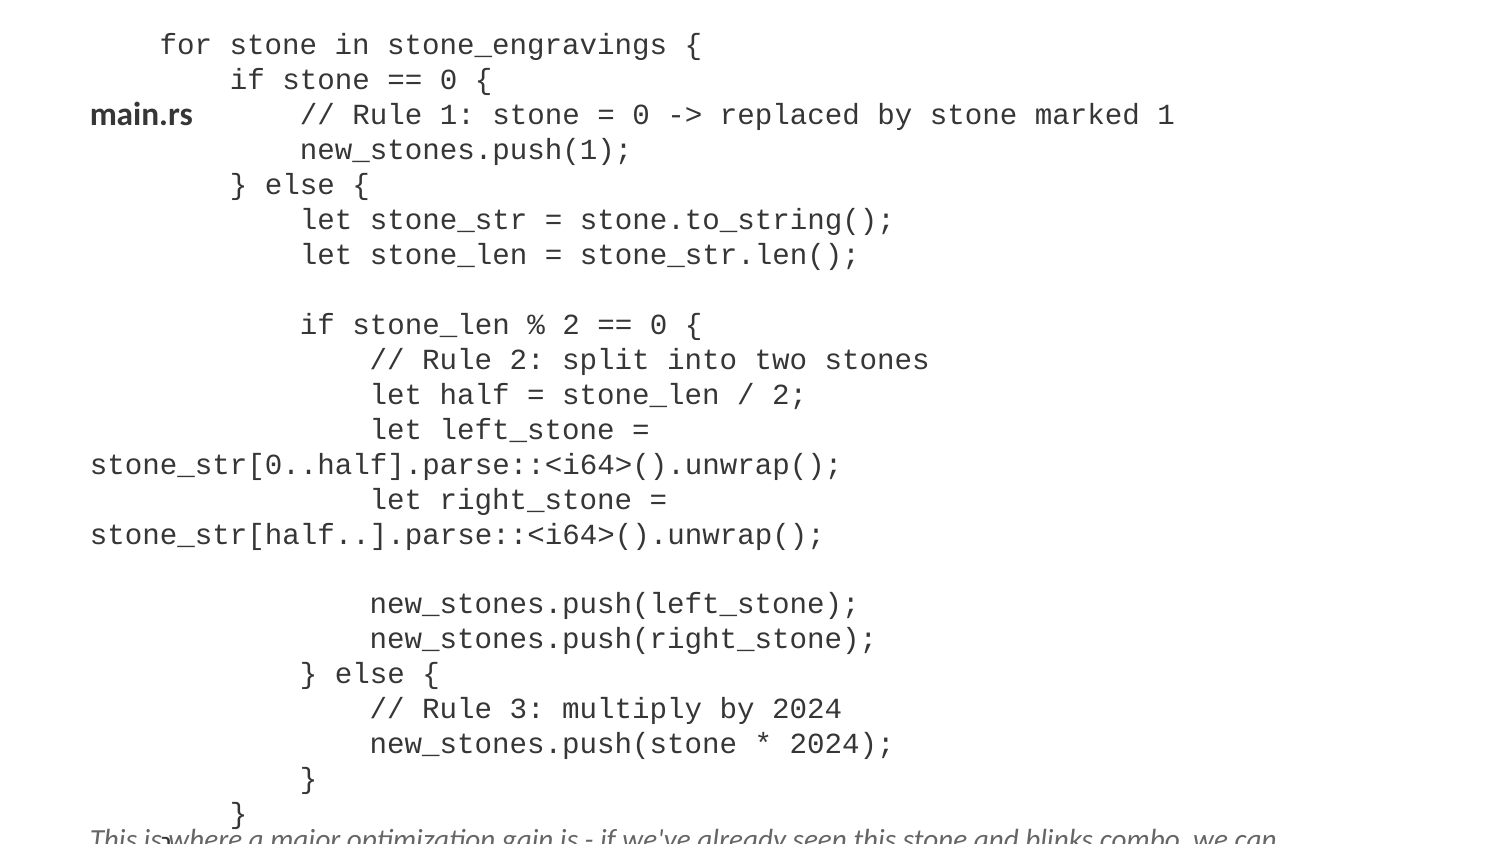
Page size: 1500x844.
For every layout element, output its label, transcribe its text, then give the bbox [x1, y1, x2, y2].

text_box main.rs [74, 74, 1425, 150]
text_box use std::collections::HashMap; use std::fs::File; use std::io::{self, BufRead, BufReader}; use std::path::Path; type MemoKey = (i64, usize); // (stone_value, blinks_remaining) type MemoMap = HashMap<MemoKey, usize>; fn read_lines_as_int_arrays<P>(filename: P, sep: &str) -> io::Result<Vec<Vec<i32>>> where P: AsRef<Path>, { let file = File::open(filename)?; let reader = BufReader::new(file); let lines: Vec<Result<String, io::Error>> = reader.lines().collect(); let mut int_arrays: Vec<Vec<i32>> = Vec::new(); // split each line by the passed in sep and parse each element as an integer for line in lines { let line: String = line?; let int_array: Vec<i32> = line.split(sep).map(|x| x.parse::<i32>().unwrap()).collect(); int_arrays.push(int_array); } Ok(int_arrays) } fn main() { run_part_one(); } // First, let's implement a naive solution for Part 1 fn execute_blink(stone_engravings: Vec<i64>) -> Vec<i64> { let mut new_stones = Vec::new(); for stone in stone_engravings { if stone == 0 { // Rule 1: stone = 0 -> replaced by stone marked 1 new_stones.push(1); } else { let stone_str = stone.to_string(); let stone_len = stone_str.len(); if stone_len % 2 == 0 { // Rule 2: split into two stones let half = stone_len / 2; let left_stone = stone_str[0..half].parse::<i64>().unwrap(); let right_stone = stone_str[half..].parse::<i64>().unwrap(); new_stones.push(left_stone); new_stones.push(right_stone); } else { // Rule 3: multiply by 2024 new_stones.push(stone * 2024); } } } new_stones } pub fn run_part_one() -> std::io::Result<()> { let input = read_lines_as_int_arrays("src/day_11/input.txt", "")?; let initial_stone_engravings: Vec<i64> = input[0].iter().map(|&x| x as i64).collect(); let mut stone_engravings = initial_stone_engravings.clone(); for _ in 0..25 { stone_engravings = execute_blink(stone_engravings); } println!("Count of stones after 25 blinks: {}", stone_engravings.len()); Ok(()) } fn count_stones_recursive(stone: i64, blinks: usize, memo: &mut MemoMap) -> usize { if blinks == 0 { return 1; } let key = (stone, blinks); if let Some(&count) = memo.get(&key) { return count; } let result = if stone == 0 { count_stones_recursive(1, blinks - 1, memo) } else { let digit_count = stone.to_string().len(); if digit_count % 2 == 0 { let stone_str = stone.to_string(); let half = digit_count / 2; let left = stone_str[..half].parse::<i64>().unwrap(); let right = stone_str[half..].parse::<i64>().unwrap(); count_stones_recursive(left, blinks - 1, memo) + count_stones_recursive(right, blinks - 1, memo) } else { count_stones_recursive(stone * 2024, blinks - 1, memo) } }; [74, 179, 1425, 780]
text_box This is where a major optimization gain is - if we've already seen this stone and blinks combo, we can immediately return the count that this number of blinks results in for this stone! [74, 794, 1425, 844]
